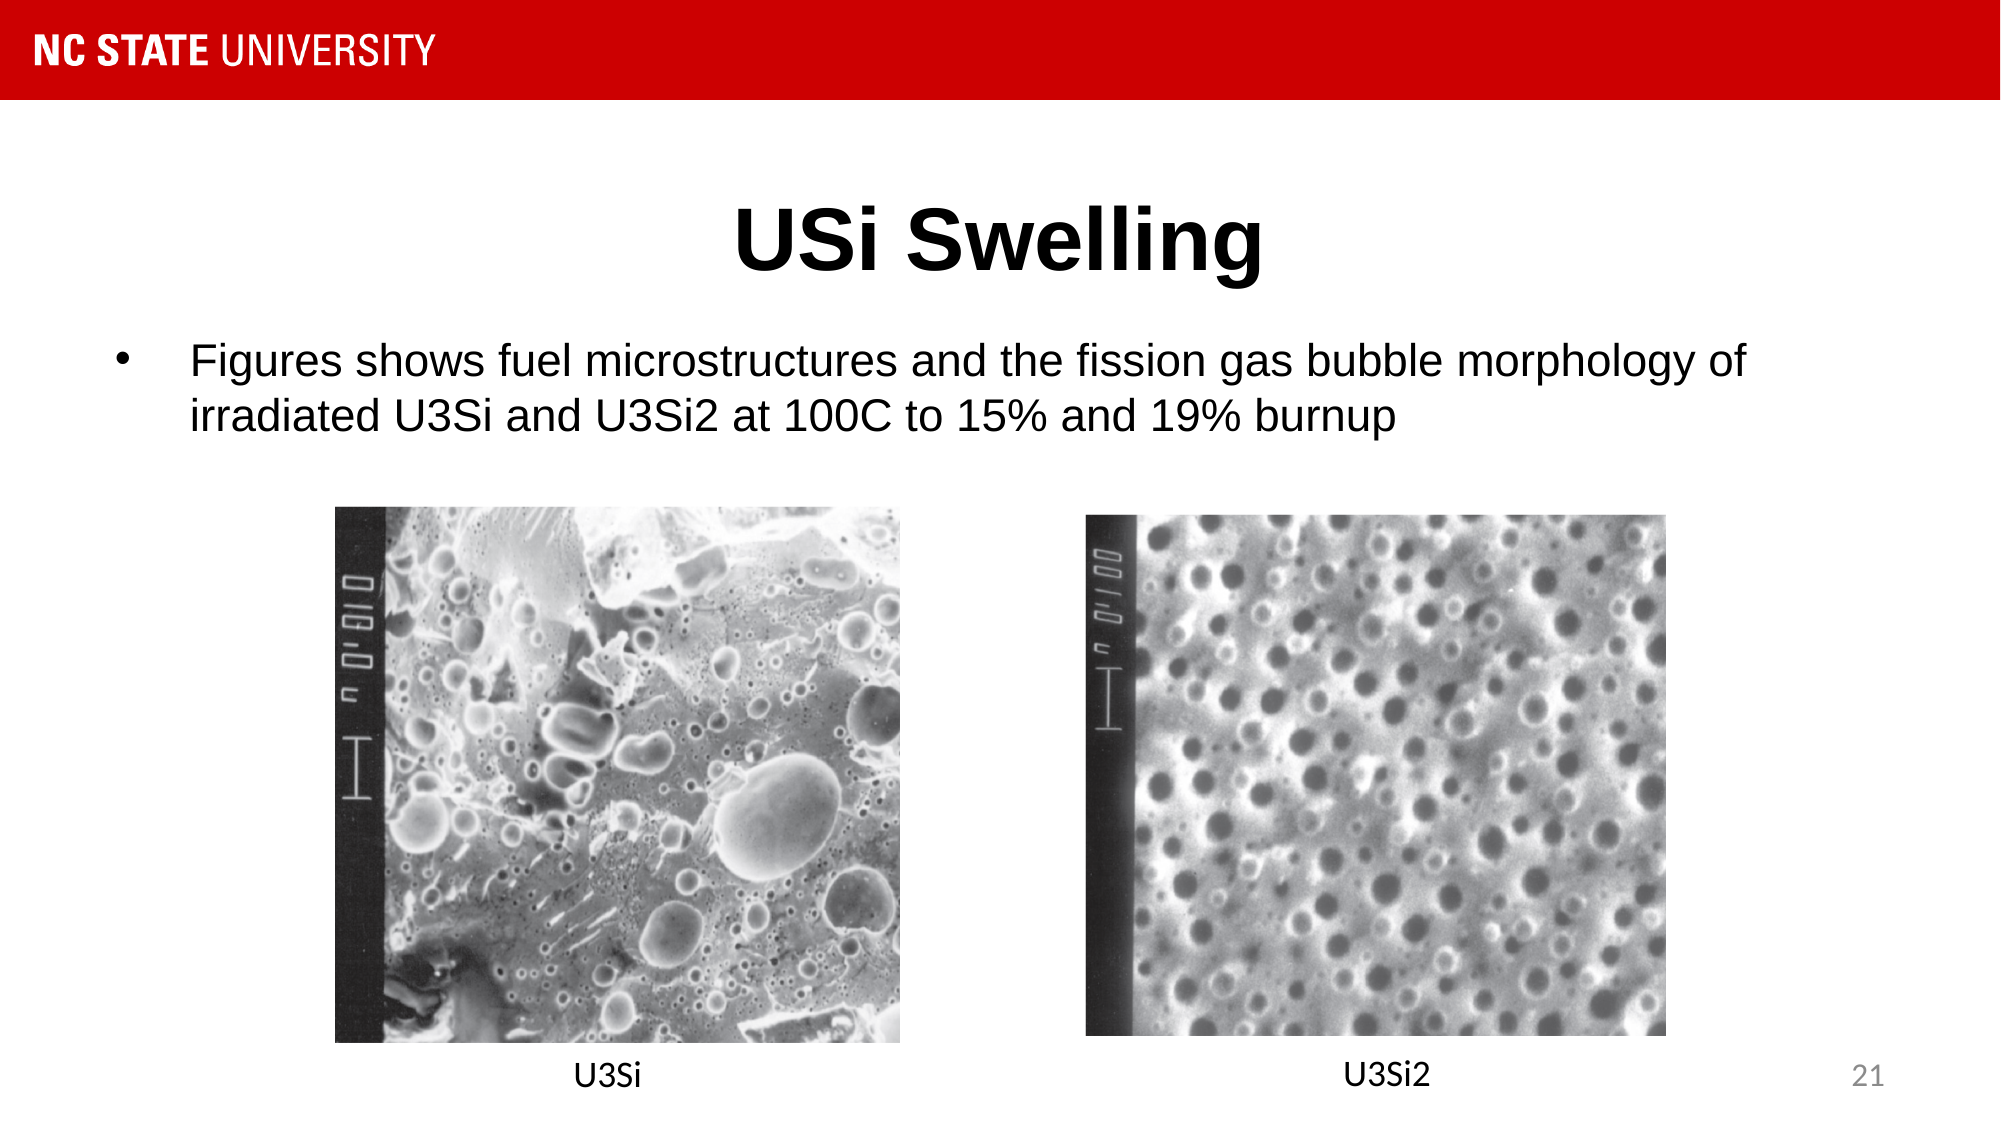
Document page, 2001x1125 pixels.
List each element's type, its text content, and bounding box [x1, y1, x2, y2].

list Figures shows fuel microstructures and the fission gas bubble morphology of irradiated U3Si and U3Si2 at 100C to 15% and 19% burnup [99, 322, 1875, 544]
slide_number 21 [1433, 1042, 1900, 1103]
text_box U3Si2 [1328, 1073, 1446, 1102]
title USi Swelling [99, 147, 1900, 323]
picture [1086, 484, 1666, 1066]
picture [335, 491, 900, 1058]
picture [0, 0, 2001, 100]
text_box U3Si [558, 1066, 658, 1103]
